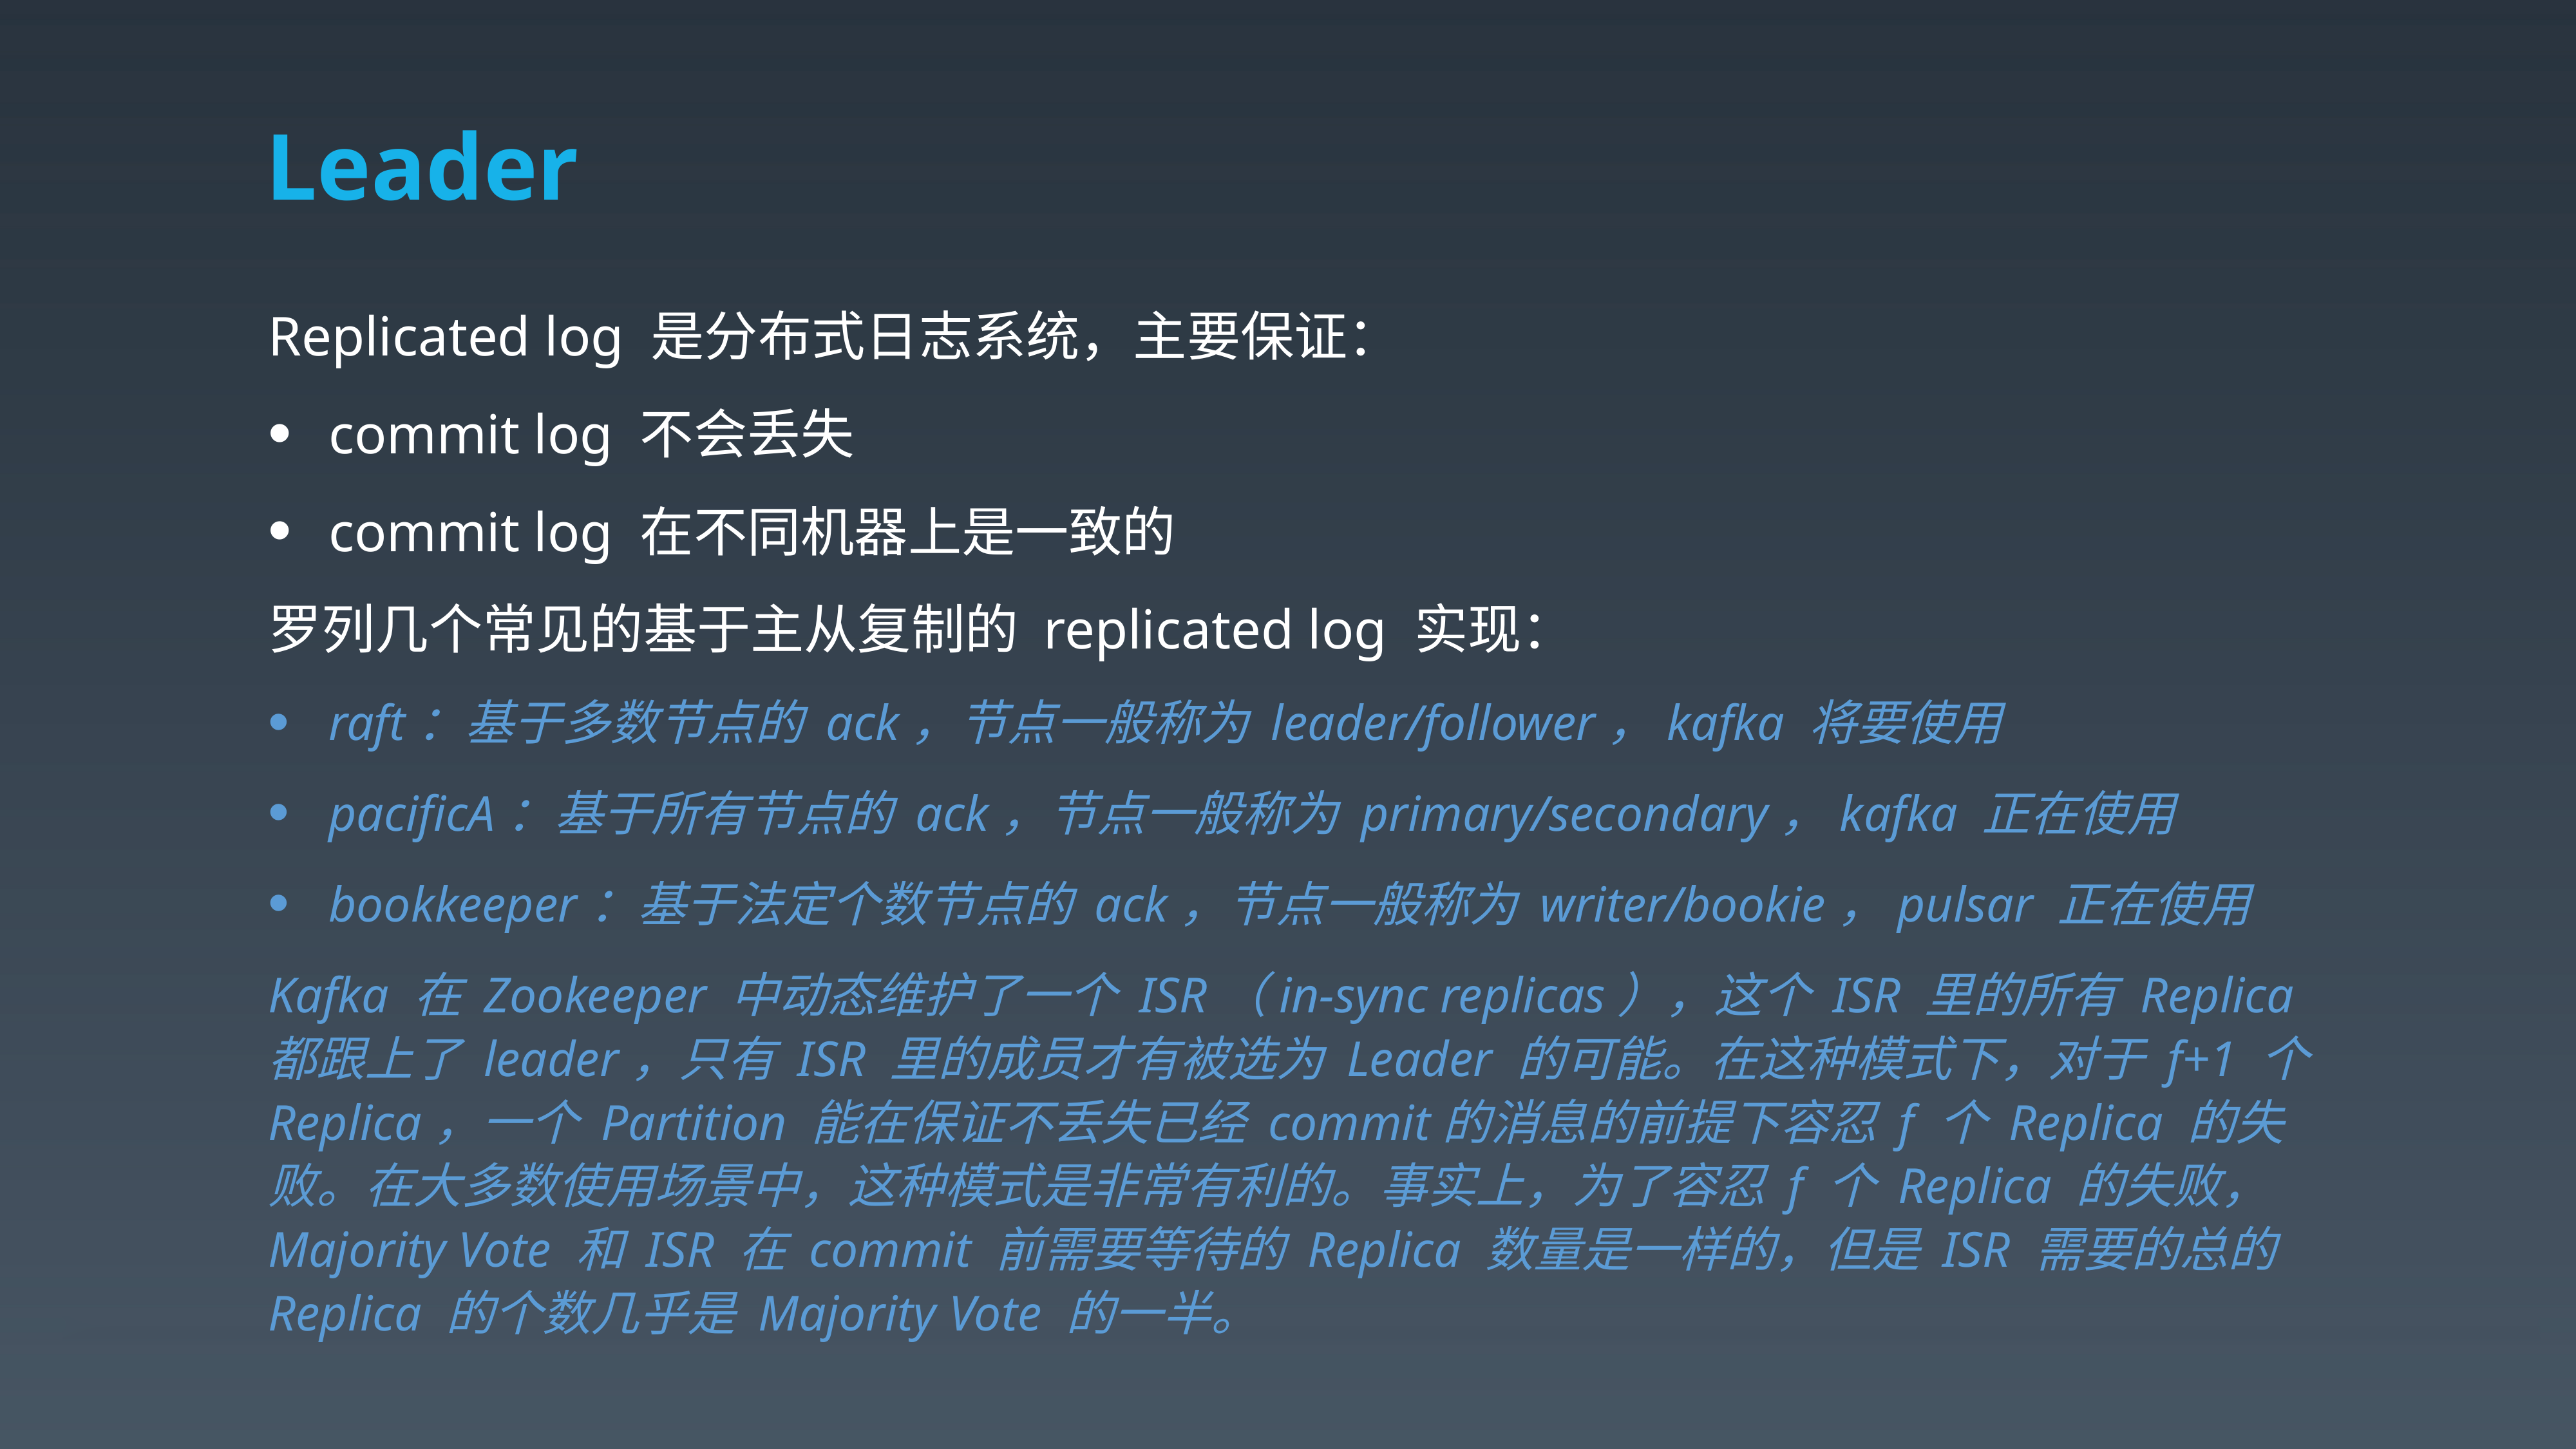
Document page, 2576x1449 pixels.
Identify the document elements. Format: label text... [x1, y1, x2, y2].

picture [0, 0, 2576, 1449]
title Leader [260, 103, 2316, 243]
list Replicated log 是分布式日志系统，主要保证： commit log 不会丢失 commit log 在不同机器上是一致的 罗列几个常见的基于主从复制的 replicated log 实现： raft：基于多数节点的 ack，节点一般称为 leader/follower，kafka 将要使用 pacificA：基于所有节点的 ack，节点一般称为 primary/secondary，kafka 正在使用 bookkeeper：基于法定个数节点的 ack，节点一般称为 writer/bookie，pulsar 正在使用 Kafka 在 Zookeeper 中动态维护了一个 ISR（in-sync replicas），这个 ISR 里的所有 Replica都跟上了 leader，只有 ISR 里的成员才有被选为 Leader 的可能。在这种模式下，对于 f+1 个Replica，一个 Partition 能在保证不丢失已经 commit的消息的前提下容忍 f 个 Replica 的失败。在大多数使用场景中，这种模式是非常有利的。事实上，为了容忍 f 个 Replica 的失败，Majority Vote 和 ISR 在 commit 前需要等待的 Replica 数量是一样的，但是 ISR 需要的总的Replica 的个数几乎是 Majority Vote 的一半。 [262, 290, 2316, 1437]
